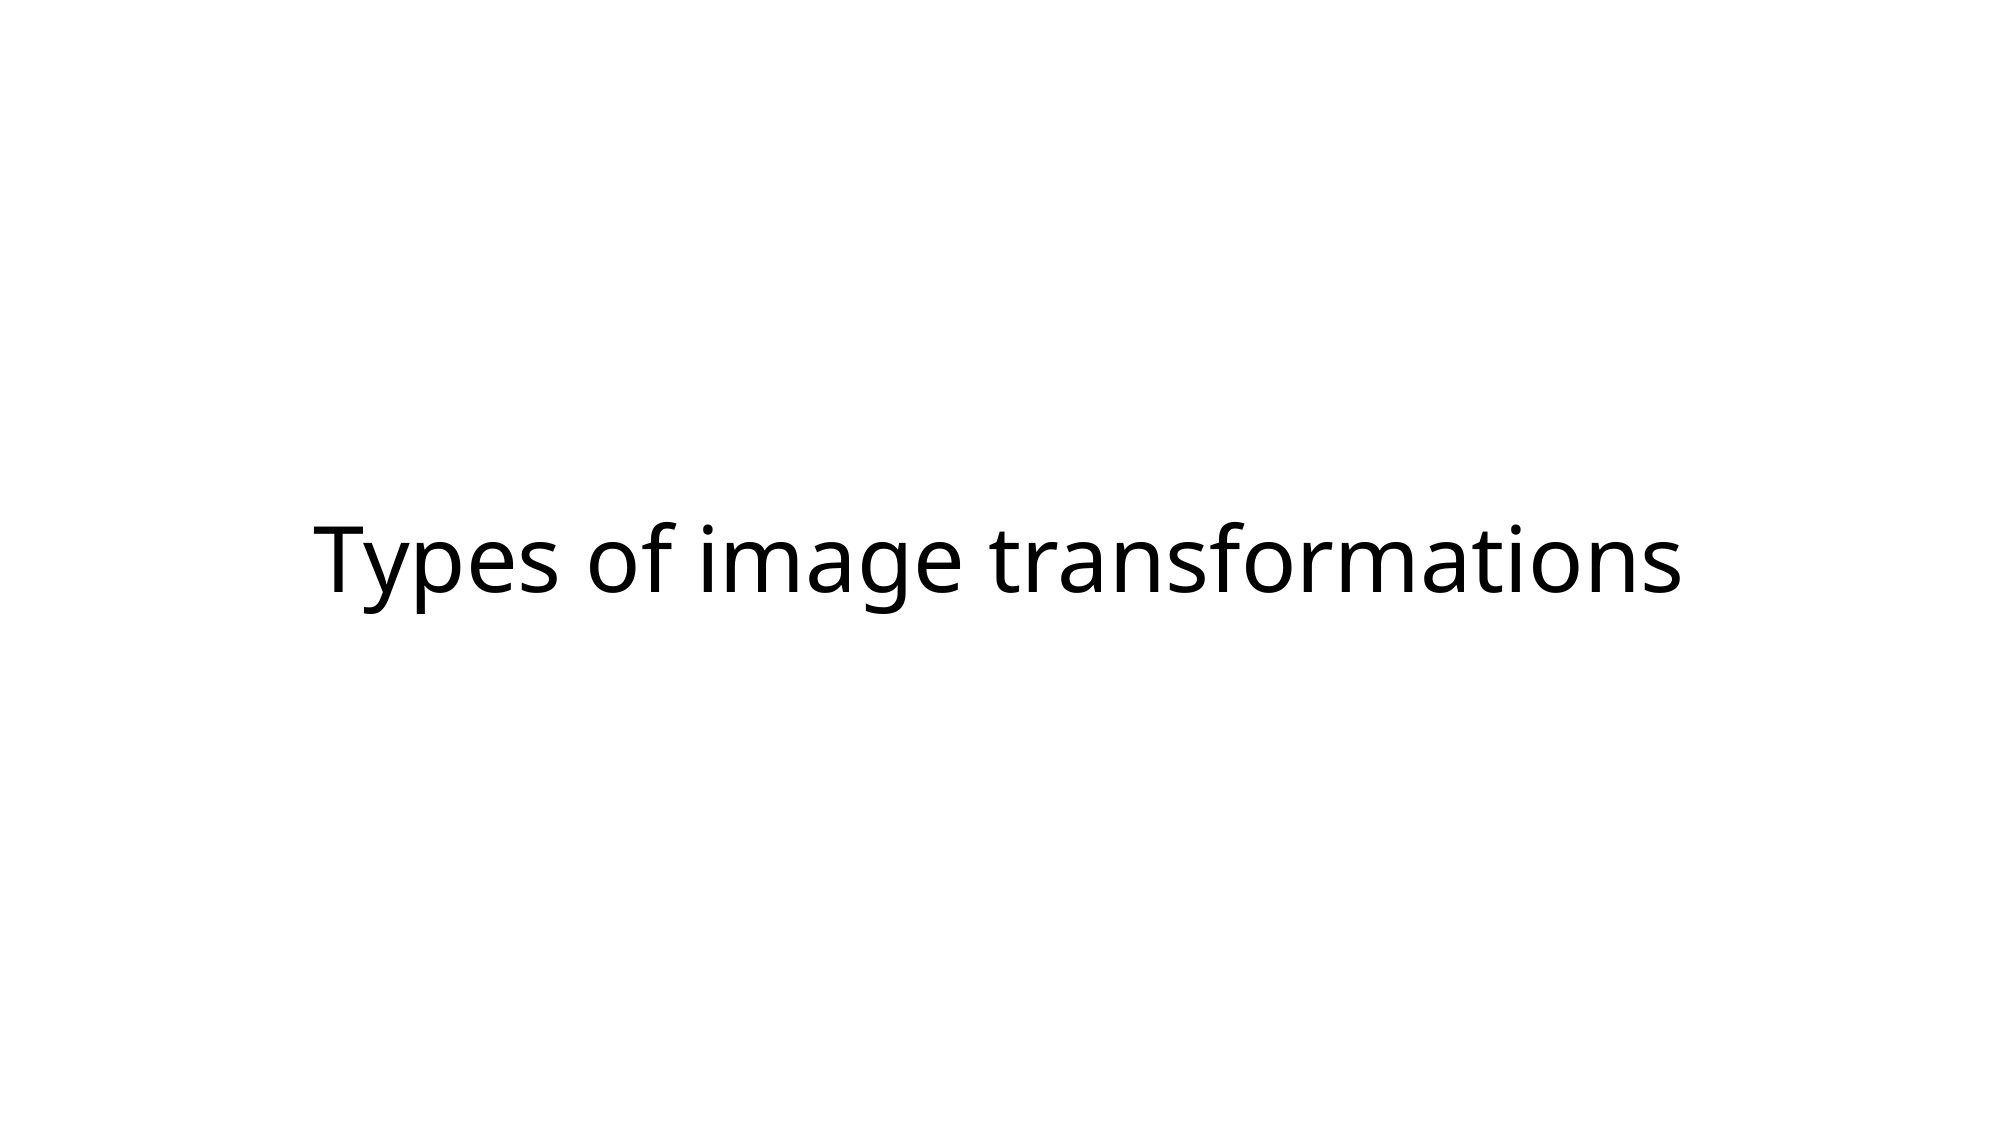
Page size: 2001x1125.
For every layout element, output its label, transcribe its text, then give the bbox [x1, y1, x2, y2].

title Types of image transformations [0, 453, 2000, 672]
